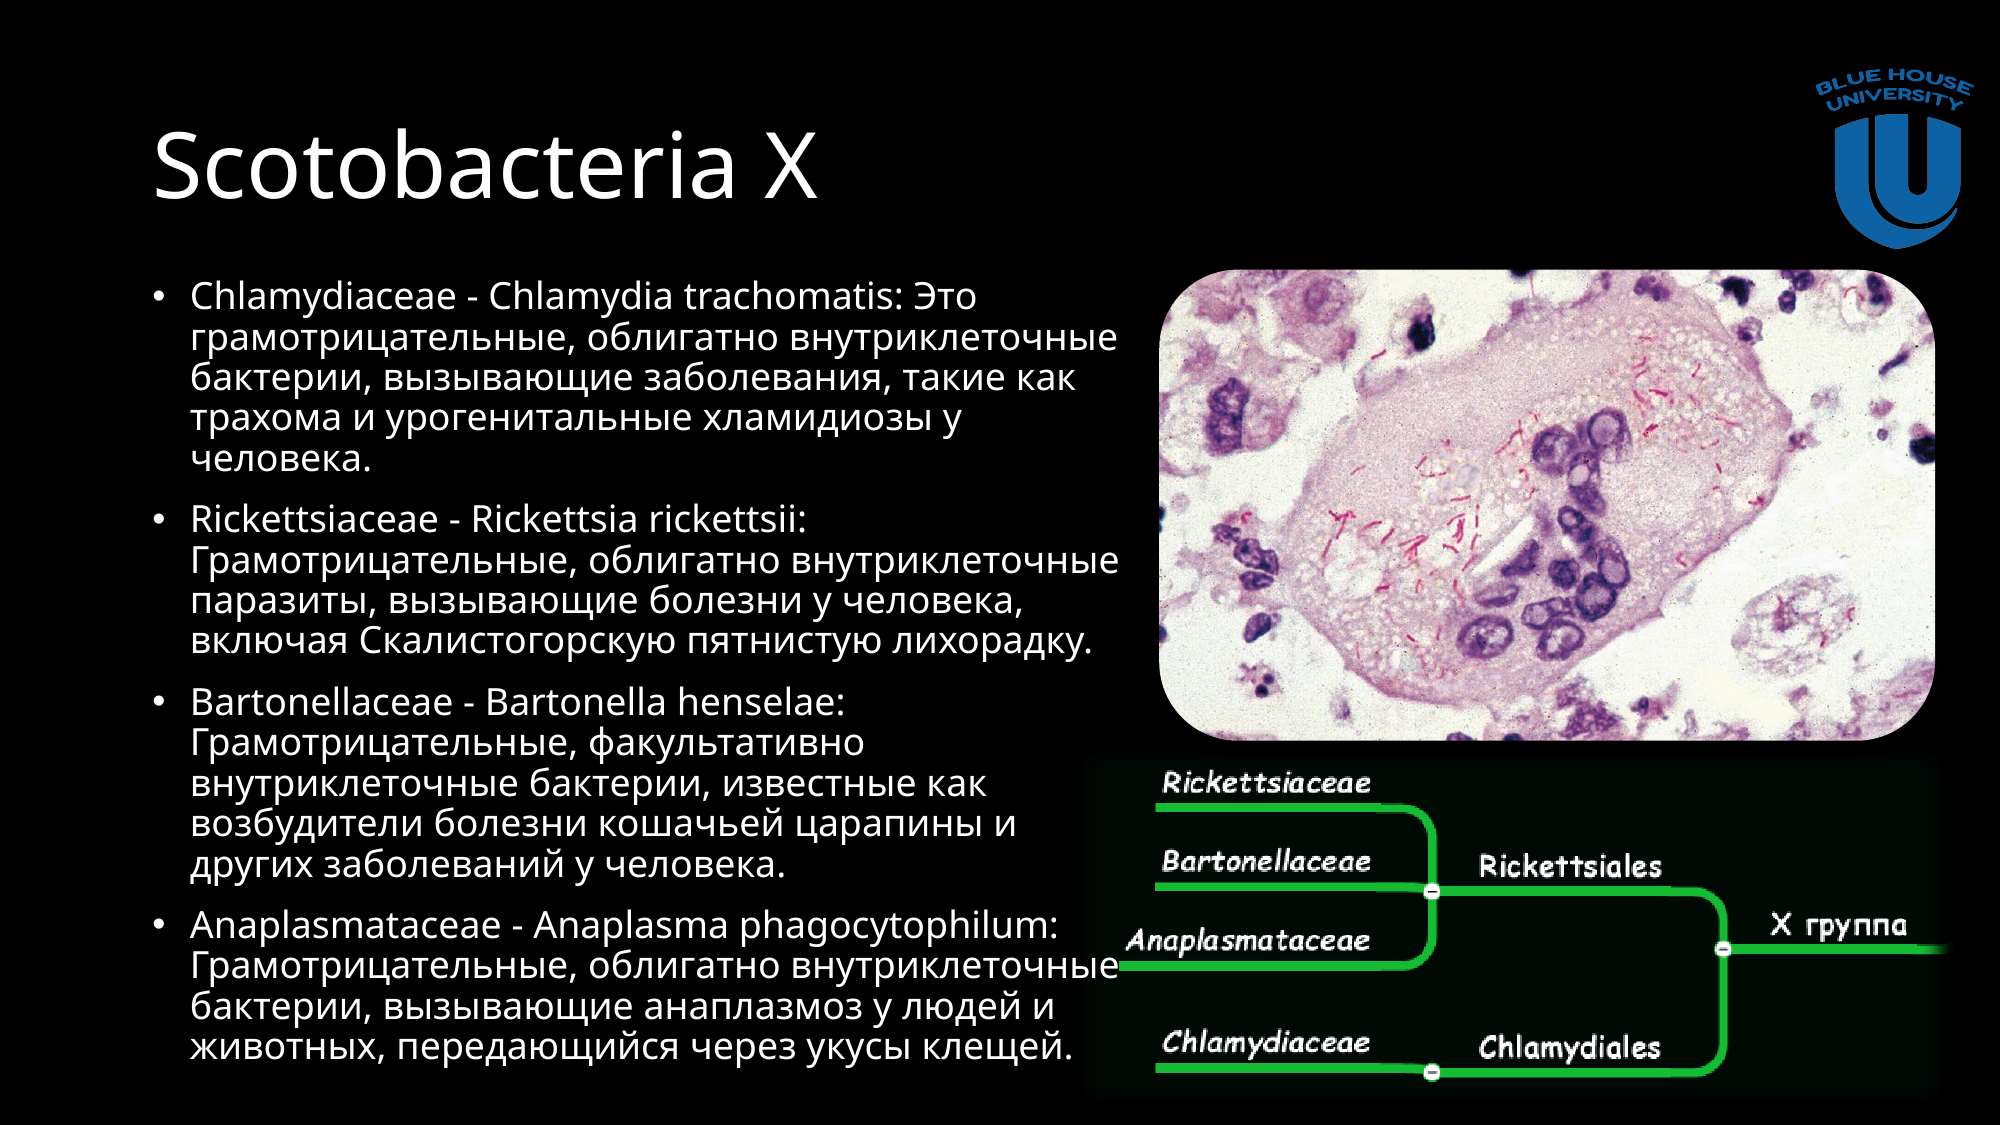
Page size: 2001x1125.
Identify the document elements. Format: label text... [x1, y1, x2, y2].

list Chlamydiaceae - Chlamydia trachomatis: Это грамотрицательные, облигатно внутриклеточные бактерии, вызывающие заболевания, такие как трахома и урогенитальные хламидиозы у человека. Rickettsiaceae - Rickettsia rickettsii: Грамотрицательные, облигатно внутриклеточные паразиты, вызывающие болезни у человека, включая Скалистогорскую пятнистую лихорадку. Bartonellaceae - Bartonella henselae: Грамотрицательные, факультативно внутриклеточные бактерии, известные как возбудители болезни кошачьей царапины и других заболеваний у человека. Anaplasmataceae - Anaplasma phagocytophilum: Грамотрицательные, облигатно внутриклеточные бактерии, вызывающие анаплазмоз у людей и животных, передающийся через укусы клещей. [137, 269, 1159, 1114]
picture [1863, 60, 2000, 249]
title Scotobacteria X [137, 59, 1863, 269]
picture [1066, 269, 1956, 1114]
